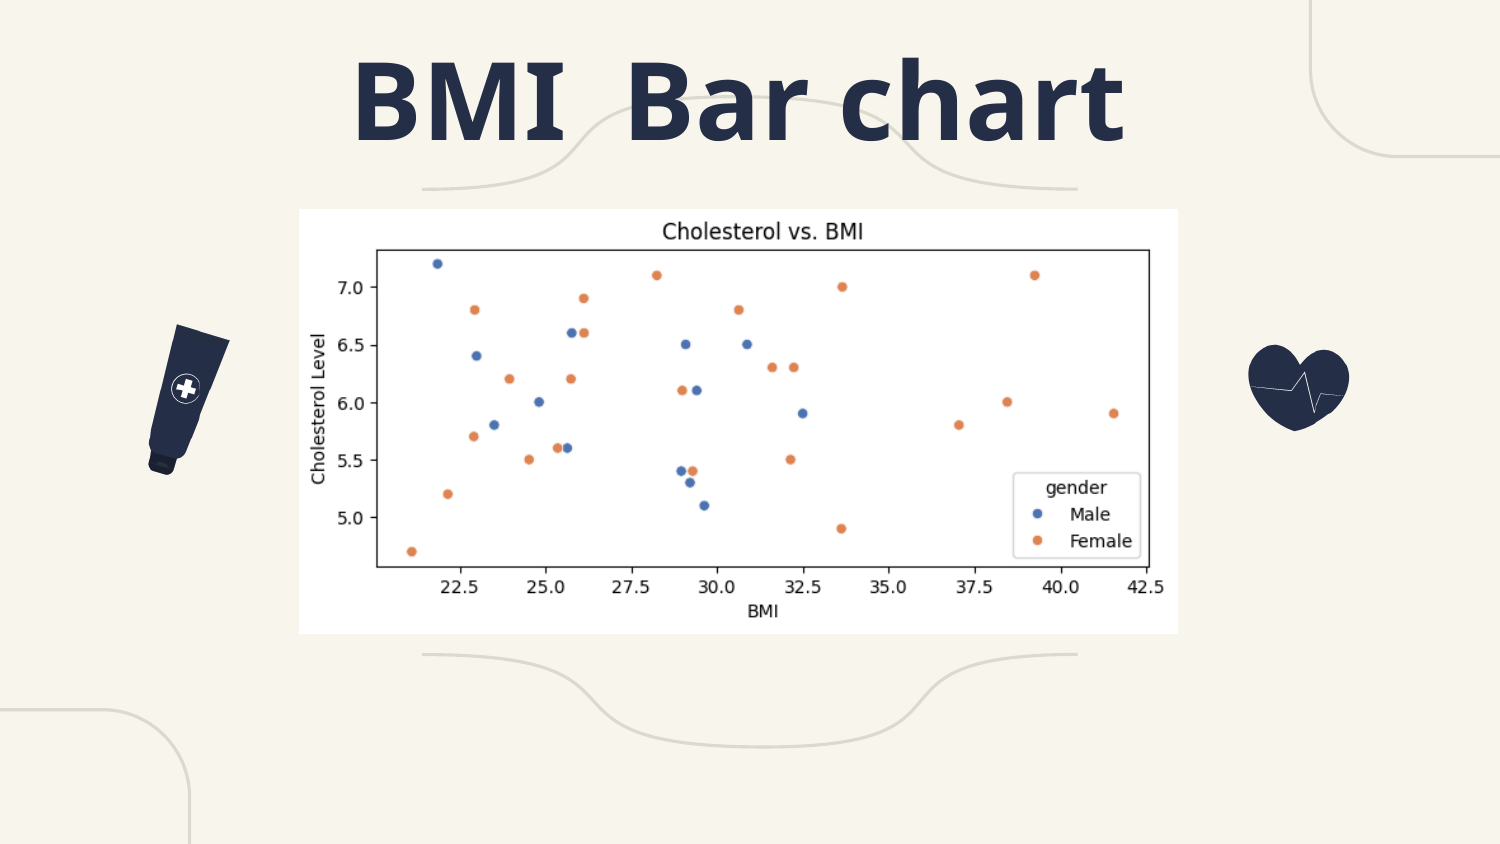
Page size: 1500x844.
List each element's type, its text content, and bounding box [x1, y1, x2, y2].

picture [299, 209, 1178, 634]
title BMI Bar chart [313, 9, 1164, 185]
picture [1202, 292, 1383, 469]
picture [95, 274, 276, 511]
